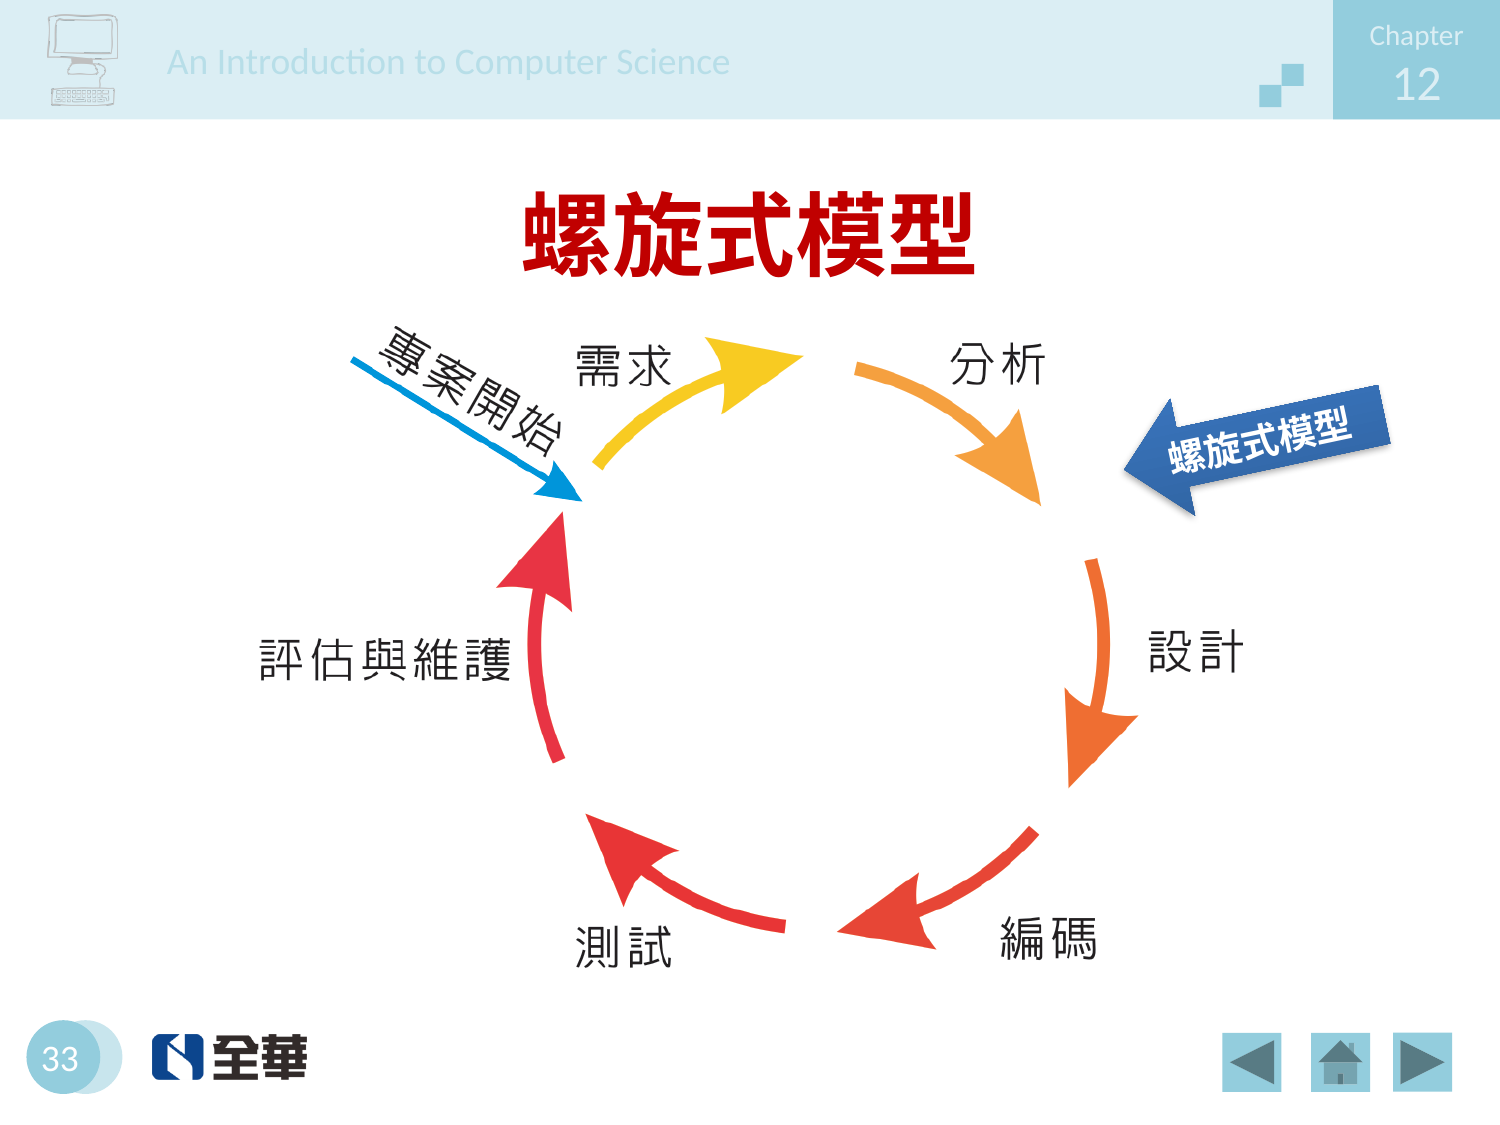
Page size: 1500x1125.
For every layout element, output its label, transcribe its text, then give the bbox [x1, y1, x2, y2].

title 螺旋式模型 [75, 138, 1425, 327]
text_box 螺旋式模型 [1248, 385, 1391, 474]
picture [152, 1034, 307, 1080]
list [256, 325, 1244, 969]
picture [47, 14, 118, 106]
